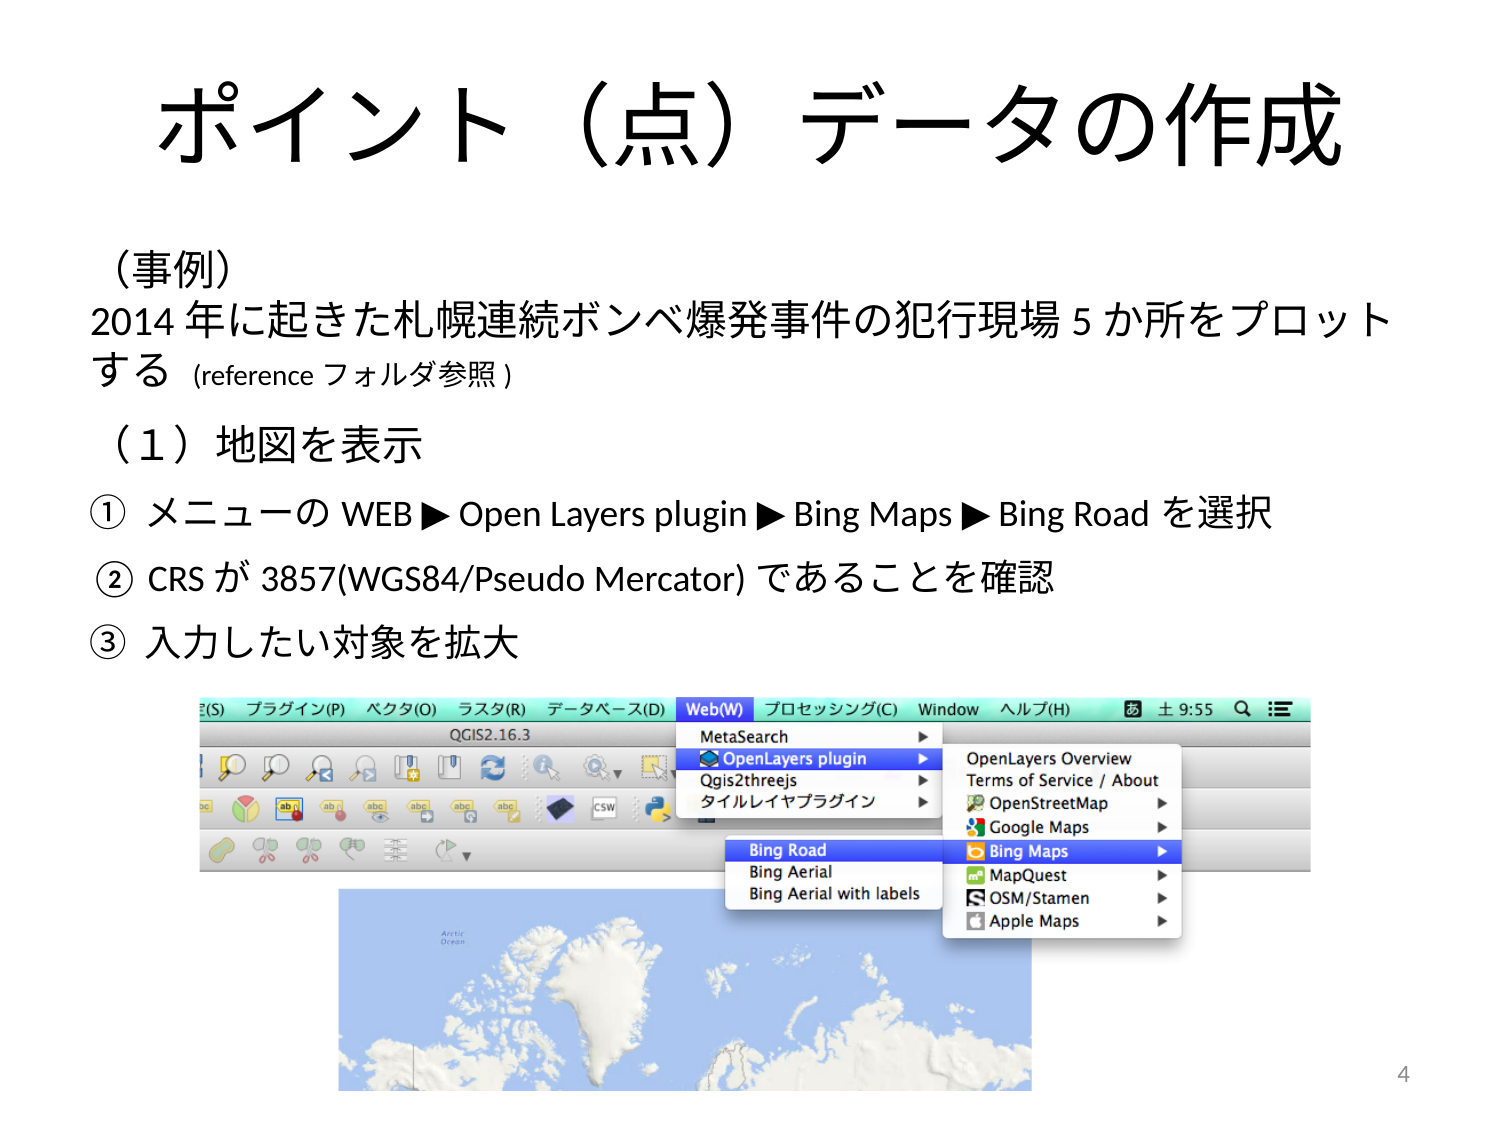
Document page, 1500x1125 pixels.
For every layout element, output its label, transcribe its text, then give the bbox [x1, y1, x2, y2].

slide_number 4 [1074, 1042, 1425, 1103]
picture [199, 696, 1311, 1091]
title ポイント（点）データの作成 [75, 45, 1425, 201]
text_box （事例） 2014年に起きた札幌連続ボンベ爆発事件の犯行現場5か所をプロットする (referenceフォルダ参照) （１）地図を表示 ① メニューのWEB ▶︎ Open Layers plugin ▶︎ Bing Maps ▶︎ Bing Roadを選択 ② CRSが3857(WGS84/Pseudo Mercator)であることを確認 ③ 入力したい対象を拡大 [74, 236, 1425, 672]
